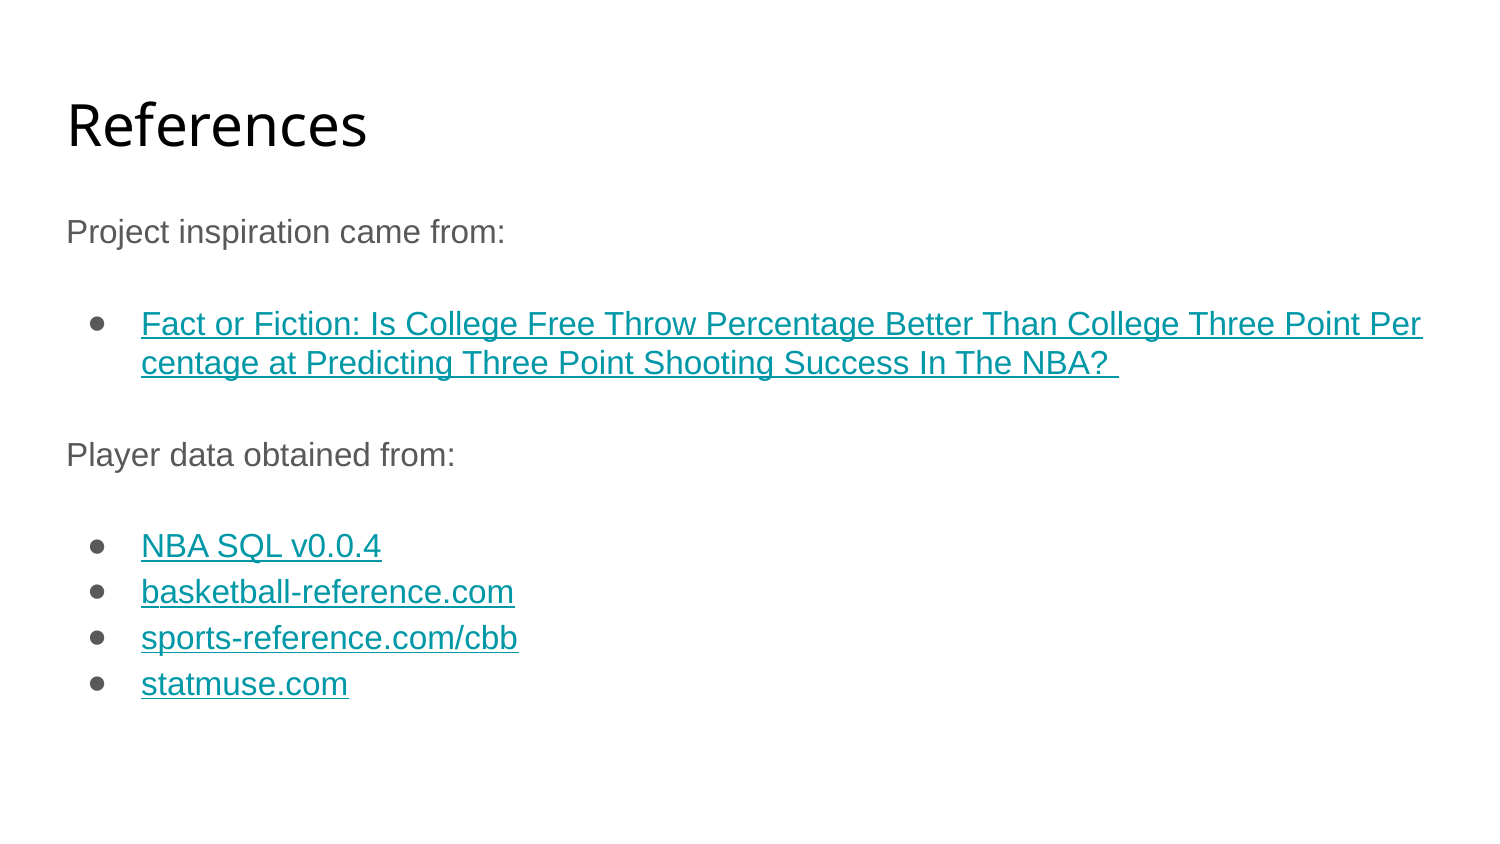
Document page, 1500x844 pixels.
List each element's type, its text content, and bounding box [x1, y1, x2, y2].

title References [51, 72, 1449, 167]
list Project inspiration came from: Fact or Fiction: Is College Free Throw Percentage Better Than College Three Point Percentage at Predicting Three Point Shooting Success In The NBA? Player data obtained from: NBA SQL v0.0.4 basketball-reference.com sports-reference.com/cbb statmuse.com [51, 189, 1449, 750]
